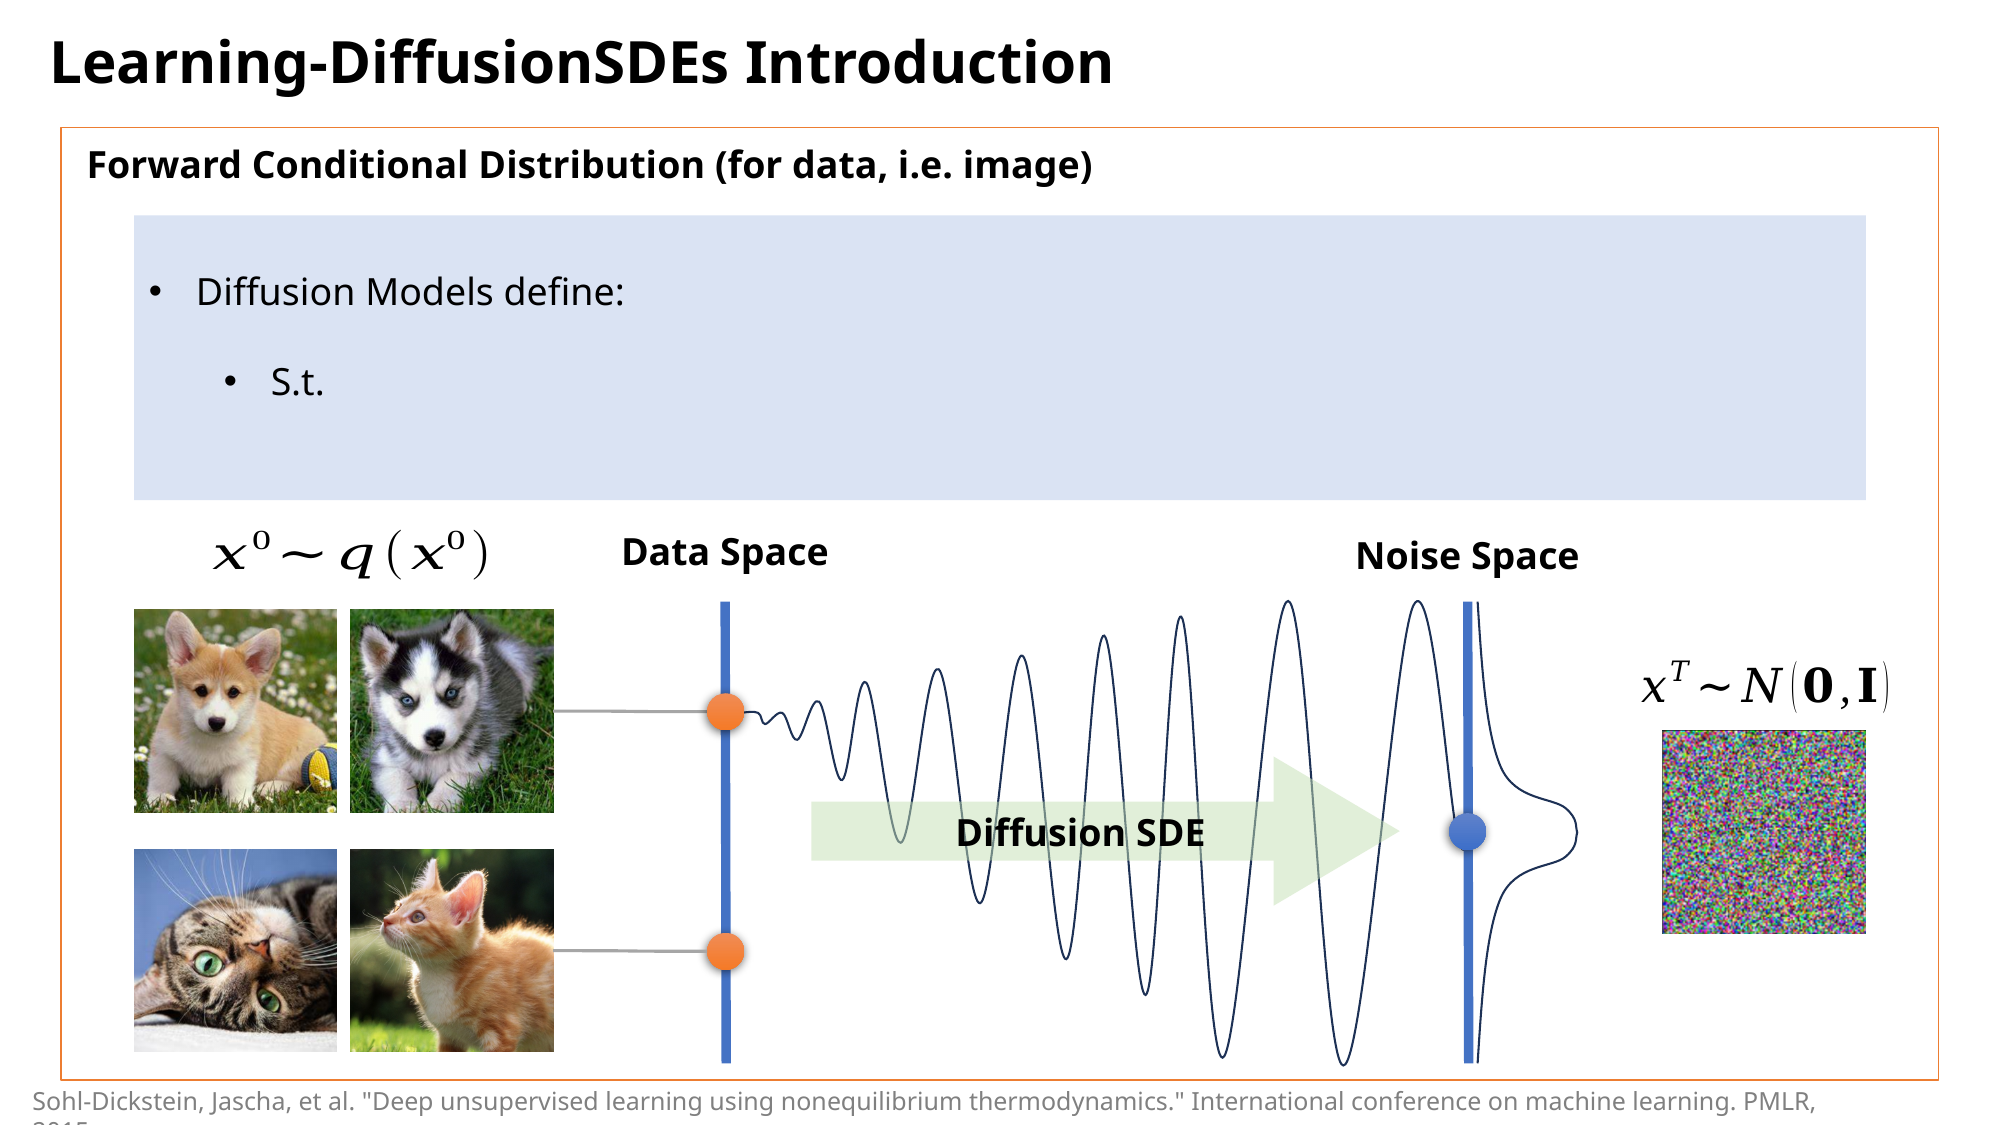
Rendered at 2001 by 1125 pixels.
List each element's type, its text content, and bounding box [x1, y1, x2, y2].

text_box Sohl-Dickstein, Jascha, et al. "Deep unsupervised learning using nonequilibrium thermodynamics." International conference on machine learning. PMLR, 2015. [17, 1077, 1887, 1125]
title Learning-DiffusionSDEs Introduction [34, 2, 1760, 128]
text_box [134, 520, 1890, 1066]
text_box Forward Conditional Distribution (for data, i.e. image) [71, 133, 1205, 194]
text_box [61, 127, 1939, 1081]
